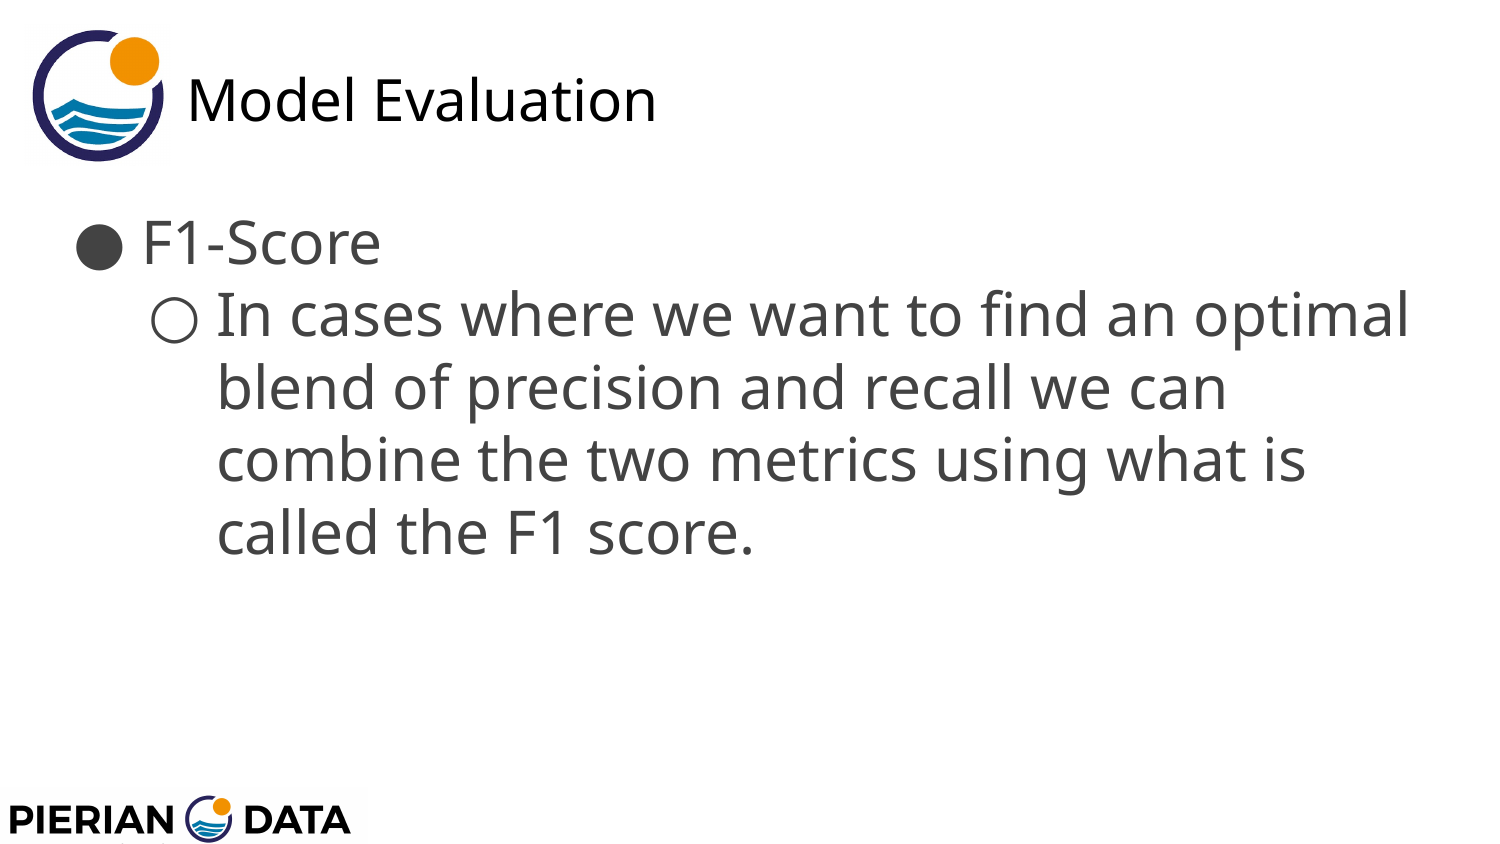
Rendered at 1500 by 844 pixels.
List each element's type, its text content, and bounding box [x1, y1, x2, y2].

list F1-Score In cases where we want to find an optimal blend of precision and recall we can combine the two metrics using what is called the F1 score. [51, 189, 1476, 750]
picture [24, 24, 172, 167]
title Model Evaluation [176, 48, 1449, 143]
picture [0, 787, 368, 844]
